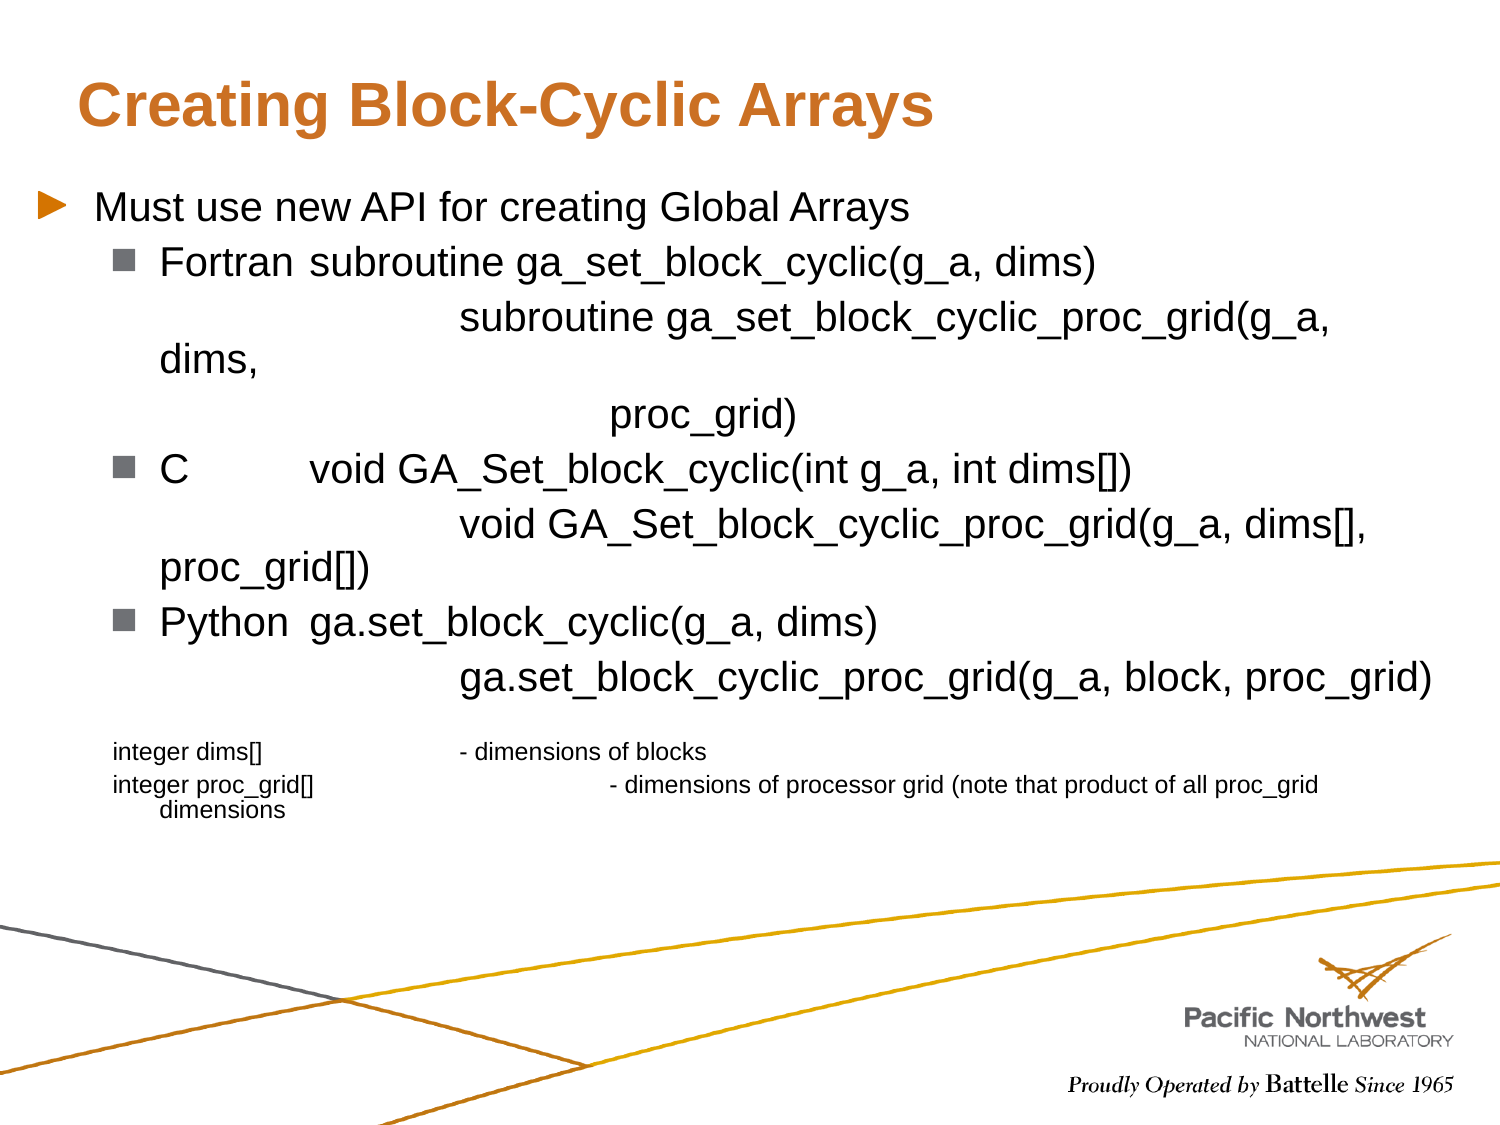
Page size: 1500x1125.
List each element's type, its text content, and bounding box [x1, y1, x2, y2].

picture [112, 455, 136, 479]
picture [112, 248, 136, 272]
list Must use new API for creating Global Arrays Fortran subroutine ga_set_block_cyclic(g_a, dims) subroutine ga_set_block_cyclic_proc_grid(g_a, dims, proc_grid) C void GA_Set_block_cyclic(int g_a, int dims[]) void GA_Set_block_cyclic_proc_grid(g_a, dims[], proc_grid[]) Python ga.set_block_cyclic(g_a, dims) ga.set_block_cyclic_proc_grid(g_a, block, proc_grid) integer dims[] - dimensions of blocks integer proc_grid[] - dimensions of processor grid (note that product of all proc_grid dimensions [37, 187, 1438, 1001]
picture [37, 190, 67, 220]
picture [0, 843, 1500, 1125]
title Creating Block-Cyclic Arrays [77, 75, 1424, 187]
picture [112, 608, 136, 632]
